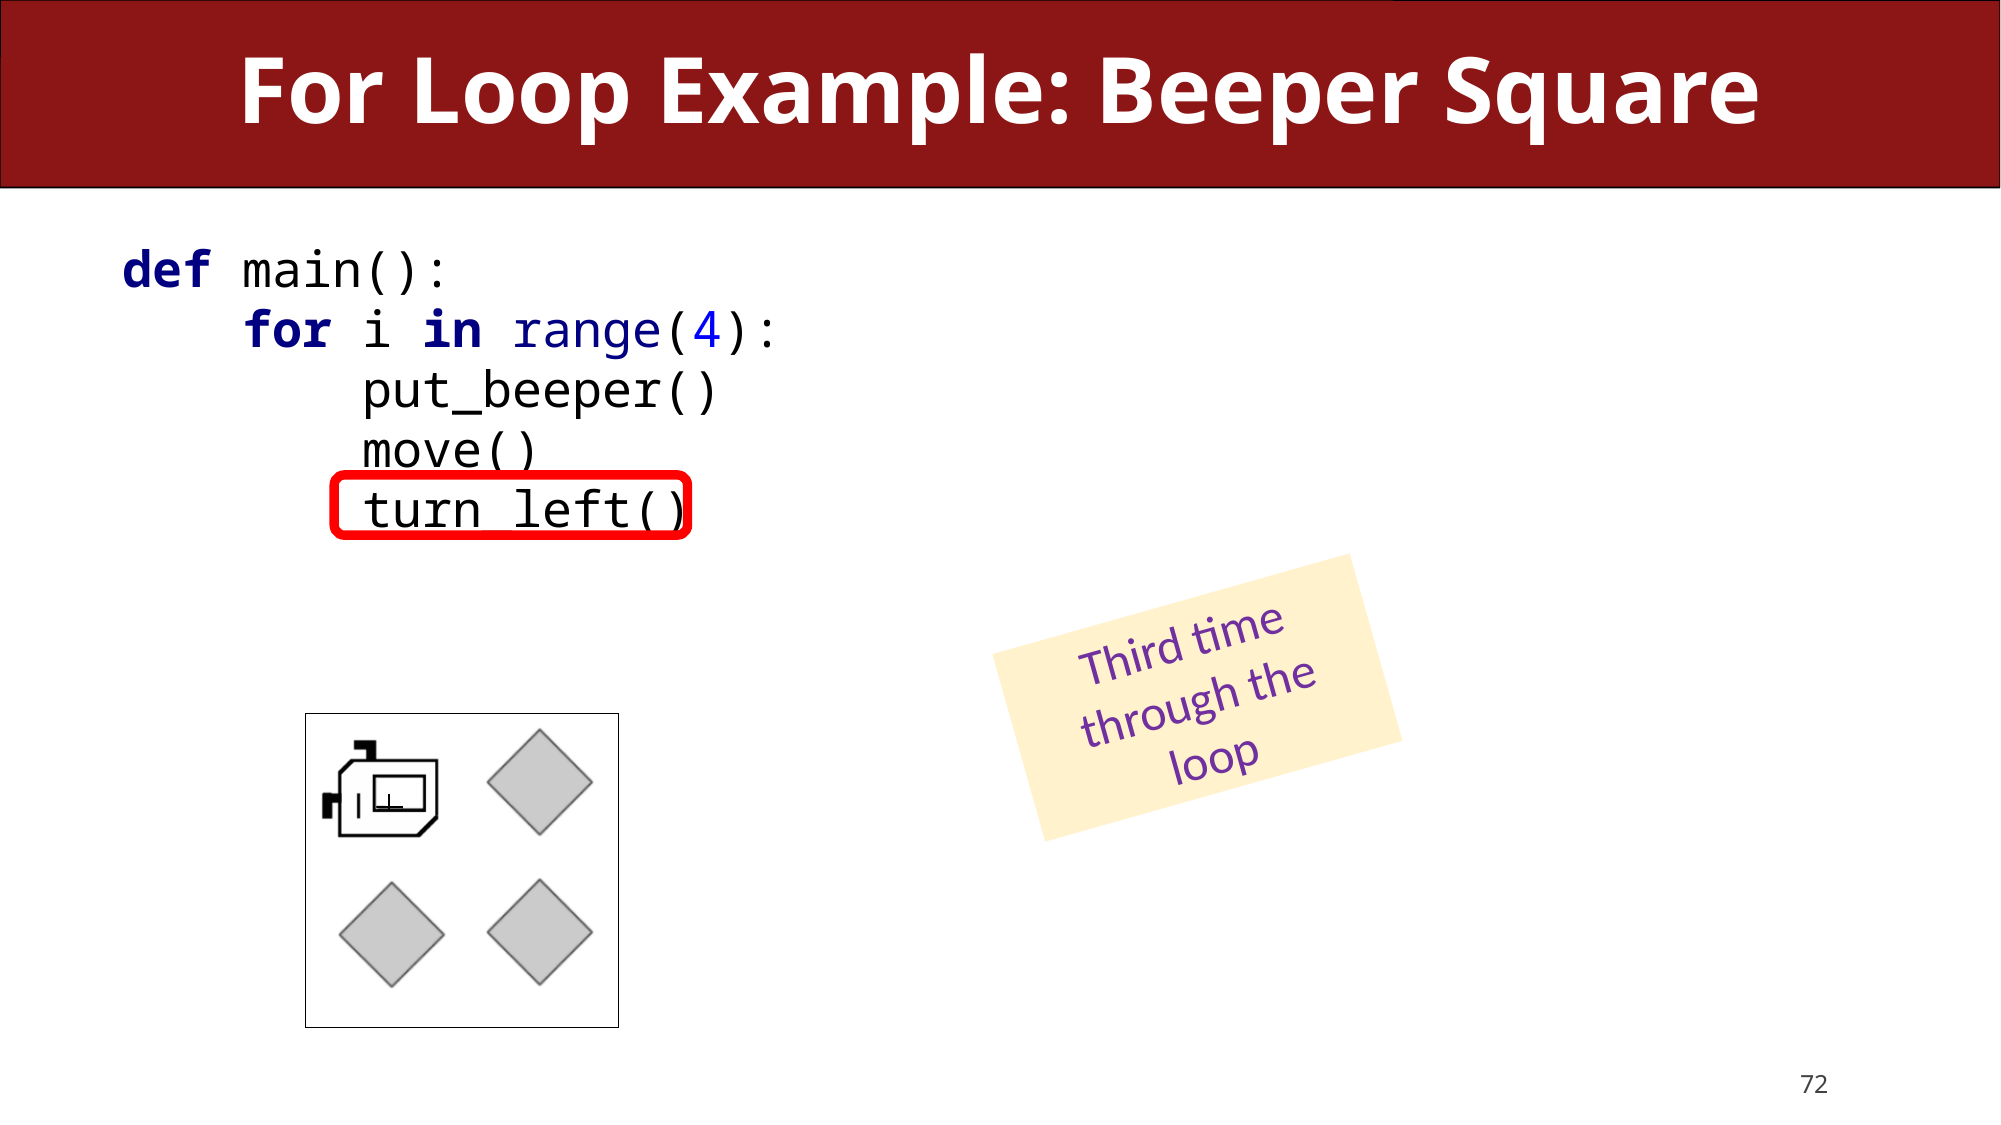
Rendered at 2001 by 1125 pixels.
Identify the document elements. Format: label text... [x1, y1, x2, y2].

picture [482, 724, 600, 845]
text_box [305, 713, 619, 1028]
text_box [333, 473, 689, 537]
title For Loop Example: Beeper Square [75, 0, 1925, 188]
picture [334, 877, 452, 997]
picture [312, 724, 447, 860]
text_box def main(): for i in range(4): put_beeper() move() turn_left() [107, 230, 1066, 546]
picture [482, 874, 600, 995]
text_box Third time through the loop [992, 553, 1403, 842]
